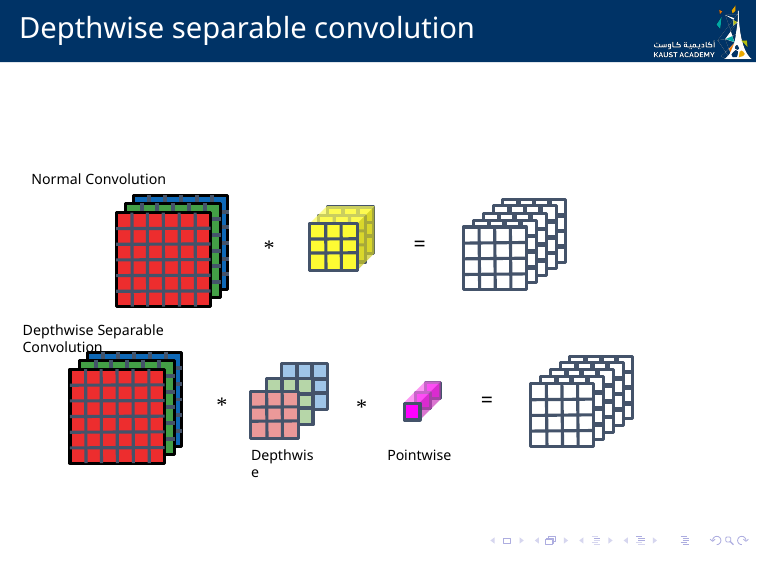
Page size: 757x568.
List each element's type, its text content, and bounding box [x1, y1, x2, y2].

text_box Normal Convolution [30, 169, 255, 187]
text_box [69, 351, 183, 465]
picture [650, 2, 756, 62]
text_box = [480, 385, 495, 413]
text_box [115, 194, 229, 308]
title Depthwise separable convolution [19, 8, 516, 45]
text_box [529, 355, 634, 448]
text_box * [262, 232, 276, 260]
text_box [250, 362, 329, 440]
text_box * [355, 391, 368, 419]
text_box * [215, 390, 229, 418]
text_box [309, 205, 375, 272]
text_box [404, 381, 441, 421]
text_box Depthwise Separable Convolution [22, 320, 247, 355]
text_box Depthwise [250, 448, 322, 481]
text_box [462, 198, 567, 291]
text_box Pointwise [386, 445, 453, 464]
text_box = [412, 229, 428, 256]
